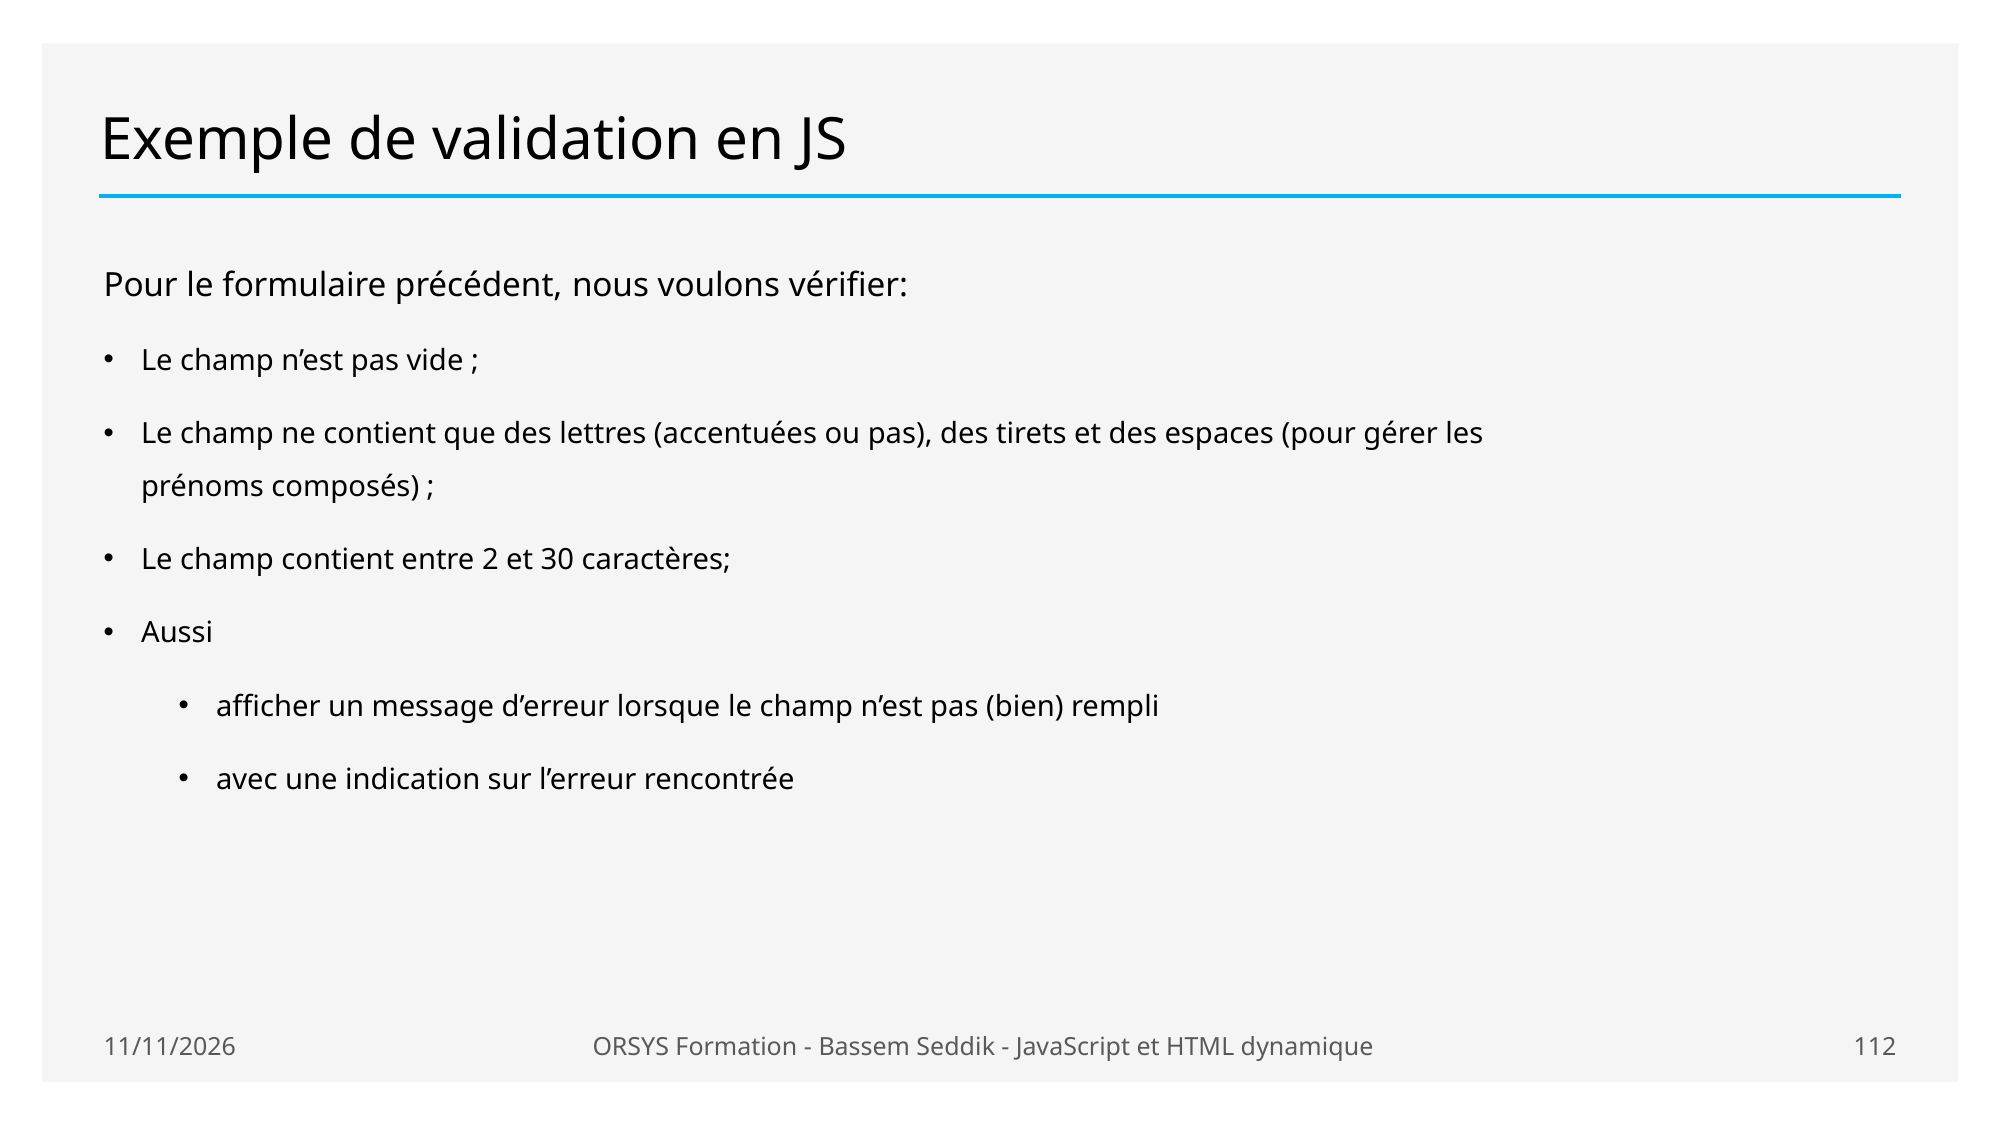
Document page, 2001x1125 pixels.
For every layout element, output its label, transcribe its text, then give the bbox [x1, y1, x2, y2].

list Pour le formulaire précédent, nous voulons vérifier: Le champ n’est pas vide ; Le champ ne contient que des lettres (accentuées ou pas), des tirets et des espaces (pour gérer les prénoms composés) ; Le champ contient entre 2 et 30 caractères; Aussi afficher un message d’erreur lorsque le champ n’est pas (bien) rempli avec une indication sur l’erreur rencontrée [88, 235, 1627, 982]
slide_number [88, 1017, 340, 1078]
slide_number 112 [1627, 1017, 1912, 1078]
title Exemple de validation en JS [85, 73, 1888, 179]
footer ORSYS Formation - Bassem Seddik - JavaScript et HTML dynamique [340, 1017, 1627, 1078]
